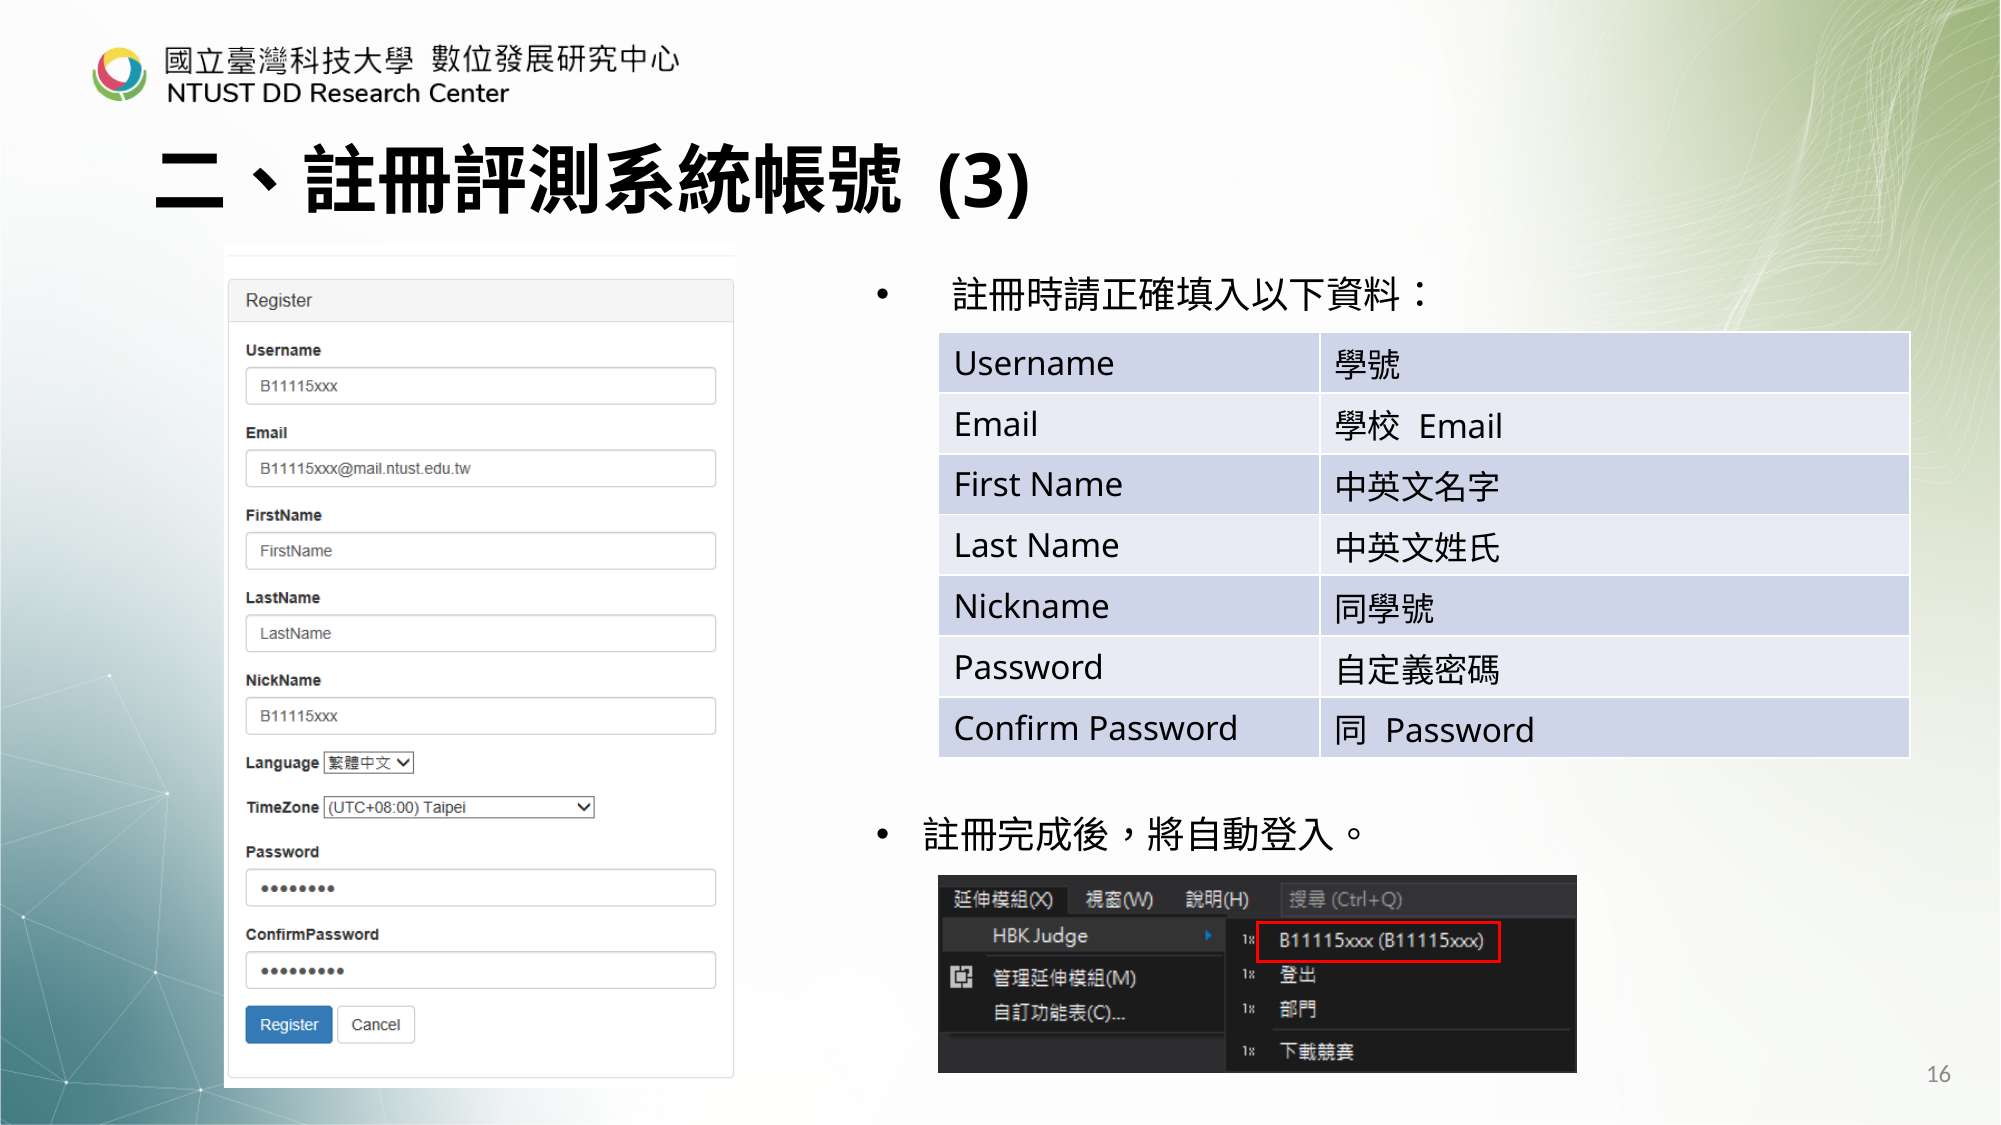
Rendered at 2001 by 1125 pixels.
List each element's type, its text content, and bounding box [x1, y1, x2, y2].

table_cell Last Name [939, 515, 1319, 574]
table_header 學號 [1321, 333, 1909, 392]
text_box 註冊時請正確填入以下資料： 註冊完成後，將自動登入。 [861, 240, 1801, 864]
table_cell Nickname [939, 576, 1319, 635]
table_cell Password [939, 637, 1319, 696]
slide_number 16 [1516, 1042, 1967, 1103]
table_cell First Name [939, 455, 1319, 514]
table_cell 中英文名字 [1321, 455, 1909, 514]
table_cell 學校 Email [1321, 394, 1909, 453]
table_cell 同學號 [1321, 576, 1909, 635]
table_cell 同 Password [1321, 698, 1909, 757]
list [223, 244, 738, 1088]
table_header Username [939, 333, 1319, 392]
title 二、註冊評測系統帳號 (3) [137, 111, 1863, 256]
table_cell Confirm Password [939, 698, 1319, 757]
table_cell 自定義密碼 [1321, 637, 1909, 696]
table_cell 中英文姓氏 [1321, 515, 1909, 574]
picture [0, 0, 2000, 1125]
table_cell Email [939, 394, 1319, 453]
